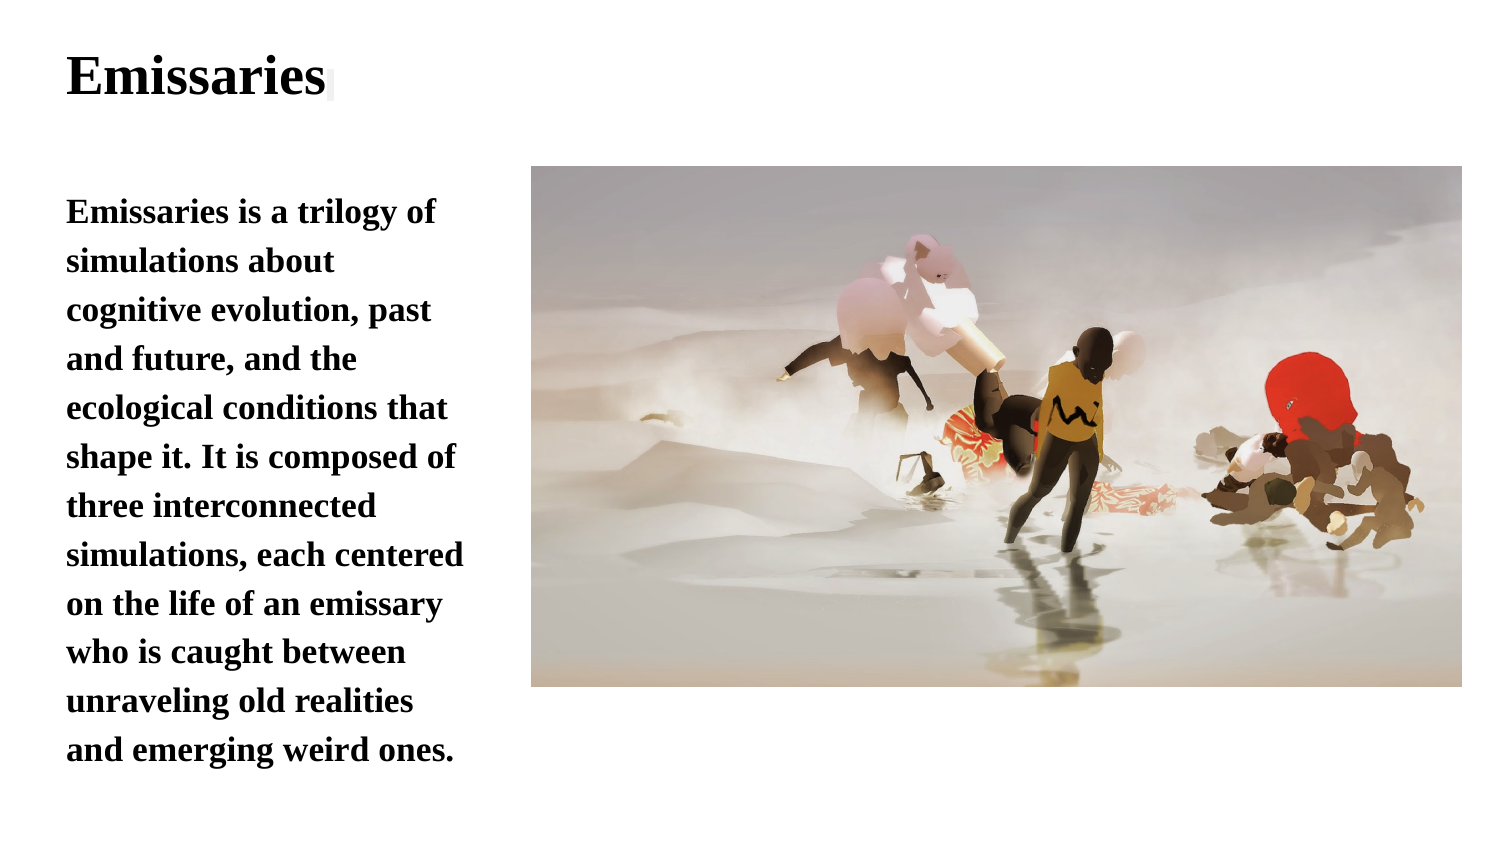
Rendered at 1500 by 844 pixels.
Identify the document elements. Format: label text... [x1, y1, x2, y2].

title Emissaries [51, 29, 1449, 124]
picture [531, 166, 1462, 688]
list Emissaries is a trilogy of simulations about cognitive evolution, past and future, and the ecological conditions that shape it. It is composed of three interconnected simulations, each centered on the life of an emissary who is caught between unraveling old realities and emerging weird ones. [51, 166, 495, 792]
